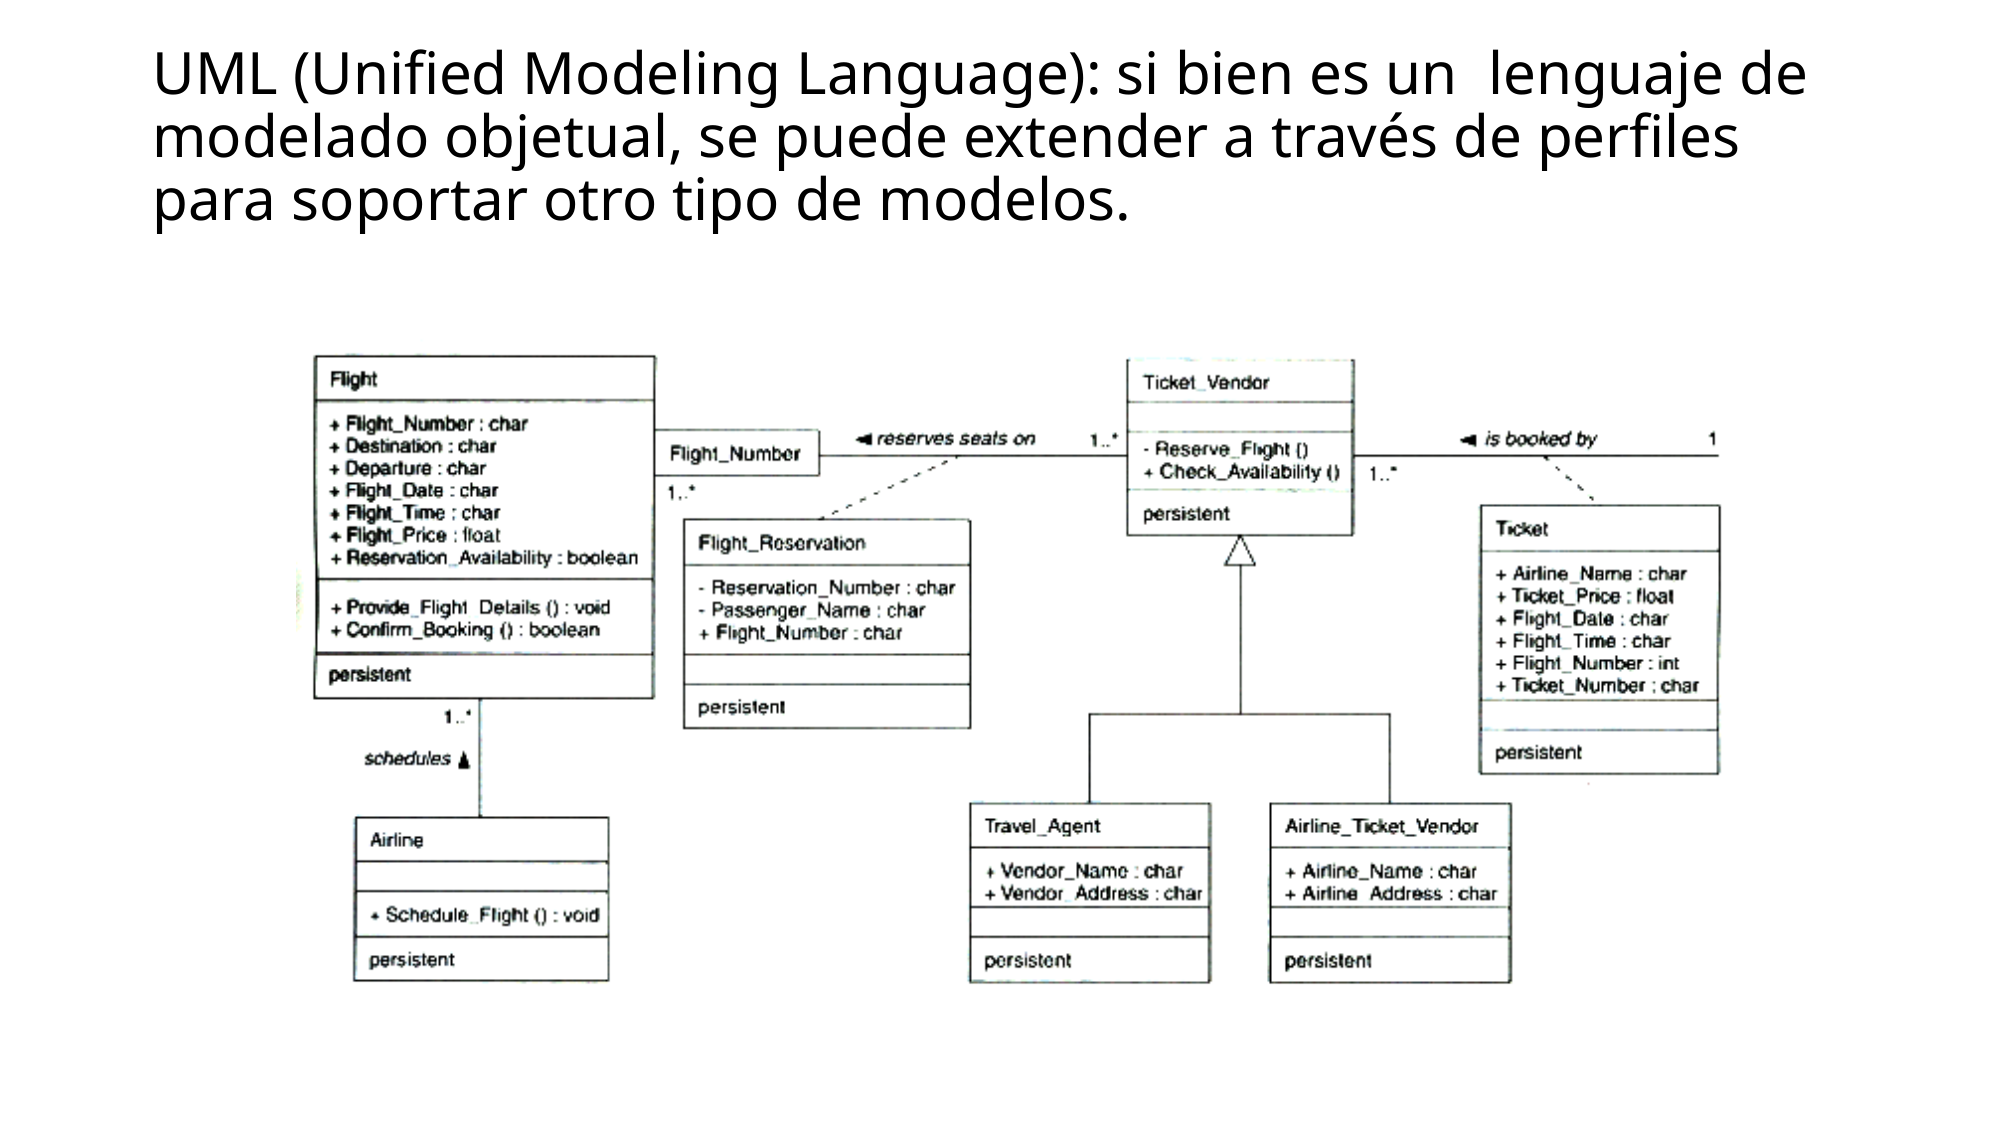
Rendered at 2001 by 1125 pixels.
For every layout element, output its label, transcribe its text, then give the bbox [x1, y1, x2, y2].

title UML (Unified Modeling Language): si bien es un lenguaje de modelado objetual, se puede extender a través de perfiles para soportar otro tipo de modelos. [137, 59, 1863, 278]
picture [296, 328, 1759, 996]
